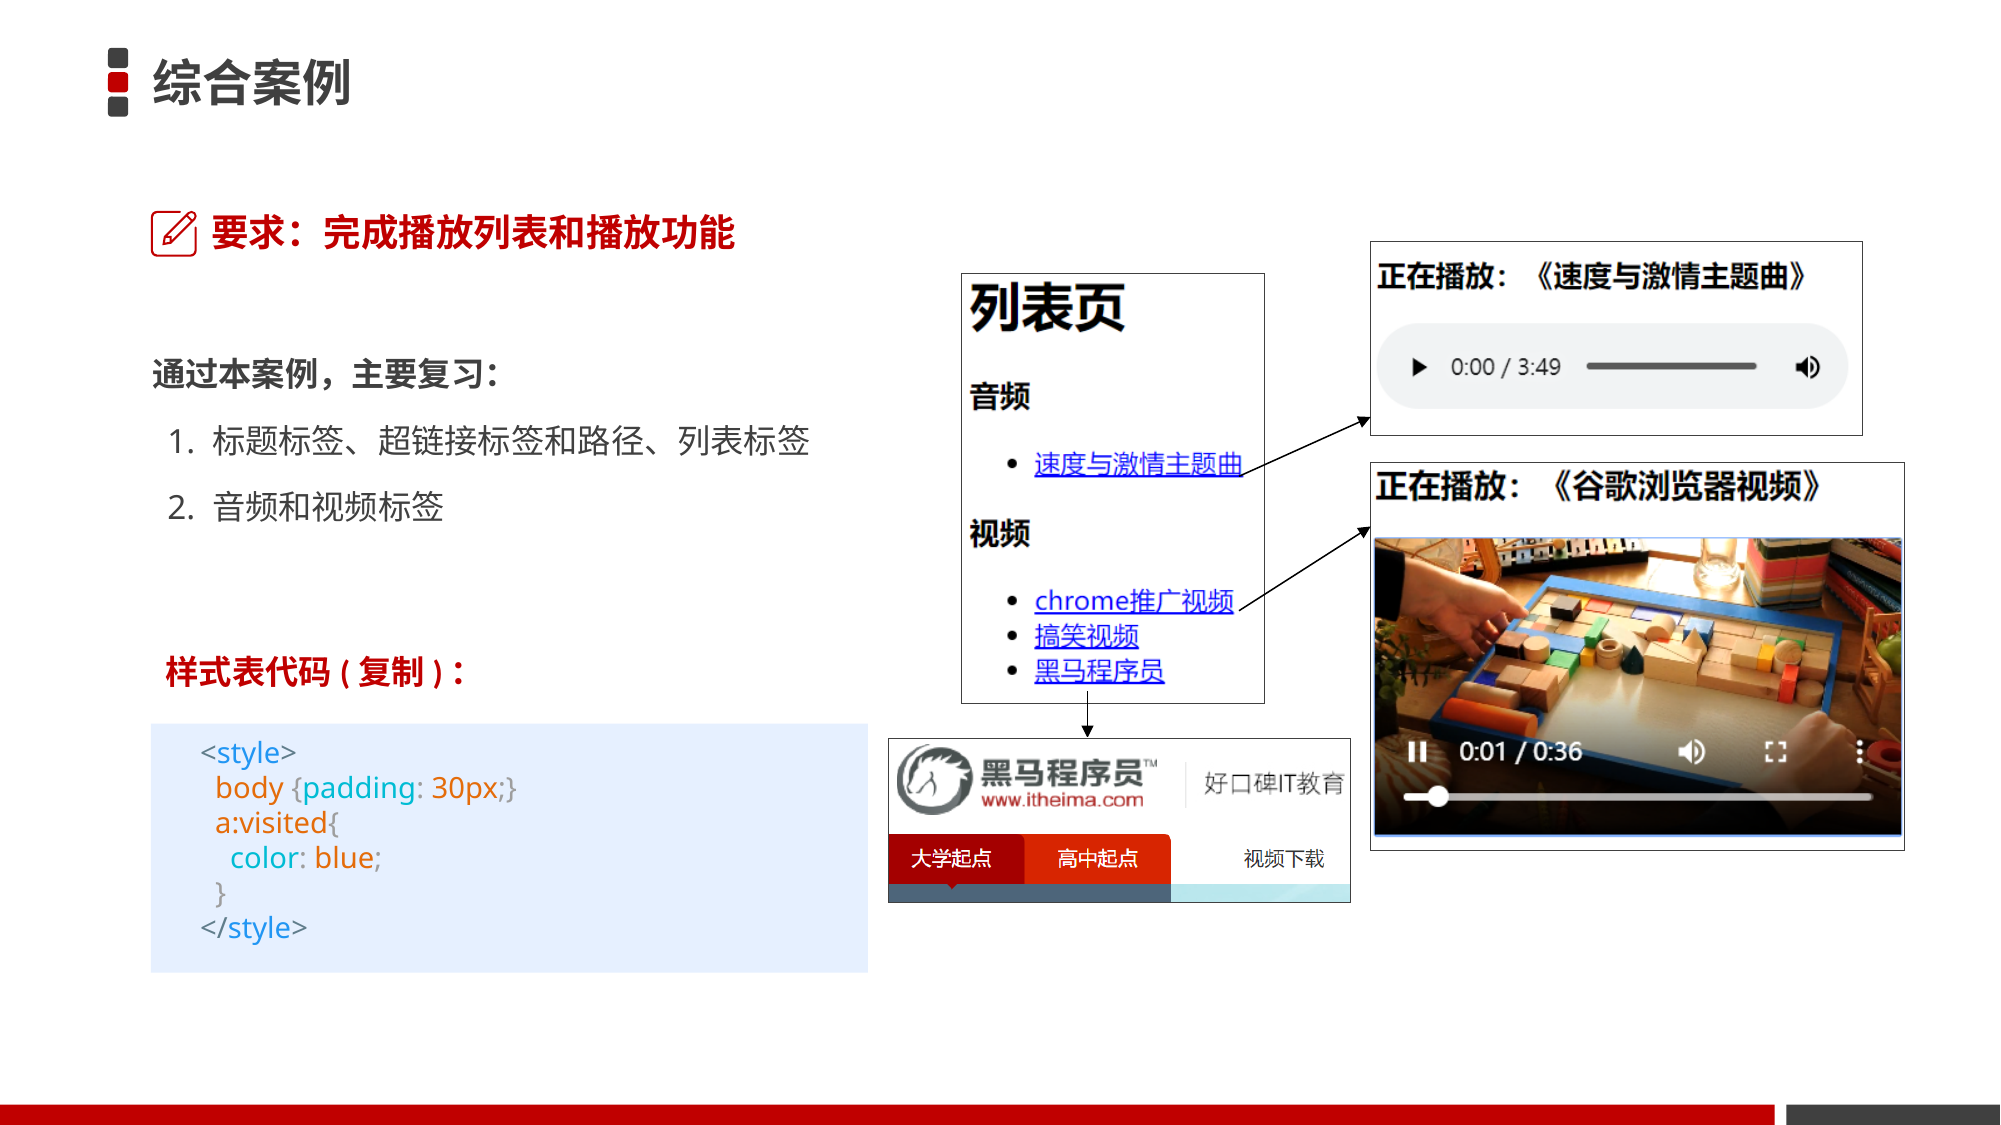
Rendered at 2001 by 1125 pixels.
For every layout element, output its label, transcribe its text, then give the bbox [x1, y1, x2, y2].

picture [887, 737, 1352, 903]
picture [1370, 462, 1905, 851]
picture [961, 272, 1265, 704]
picture [1370, 241, 1863, 436]
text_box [150, 723, 869, 973]
list 要求：完成播放列表和播放功能 [196, 193, 1319, 270]
text_box [150, 210, 197, 257]
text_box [1238, 526, 1371, 611]
title 综合案例 [137, 38, 1577, 124]
text_box 通过本案例，主要复习： 1. 标题标签、超链接标签和路径、列表标签 2. 音频和视频标签 [137, 326, 1000, 1019]
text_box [1238, 416, 1371, 477]
text_box 样式表代码(复制)： [150, 643, 544, 699]
